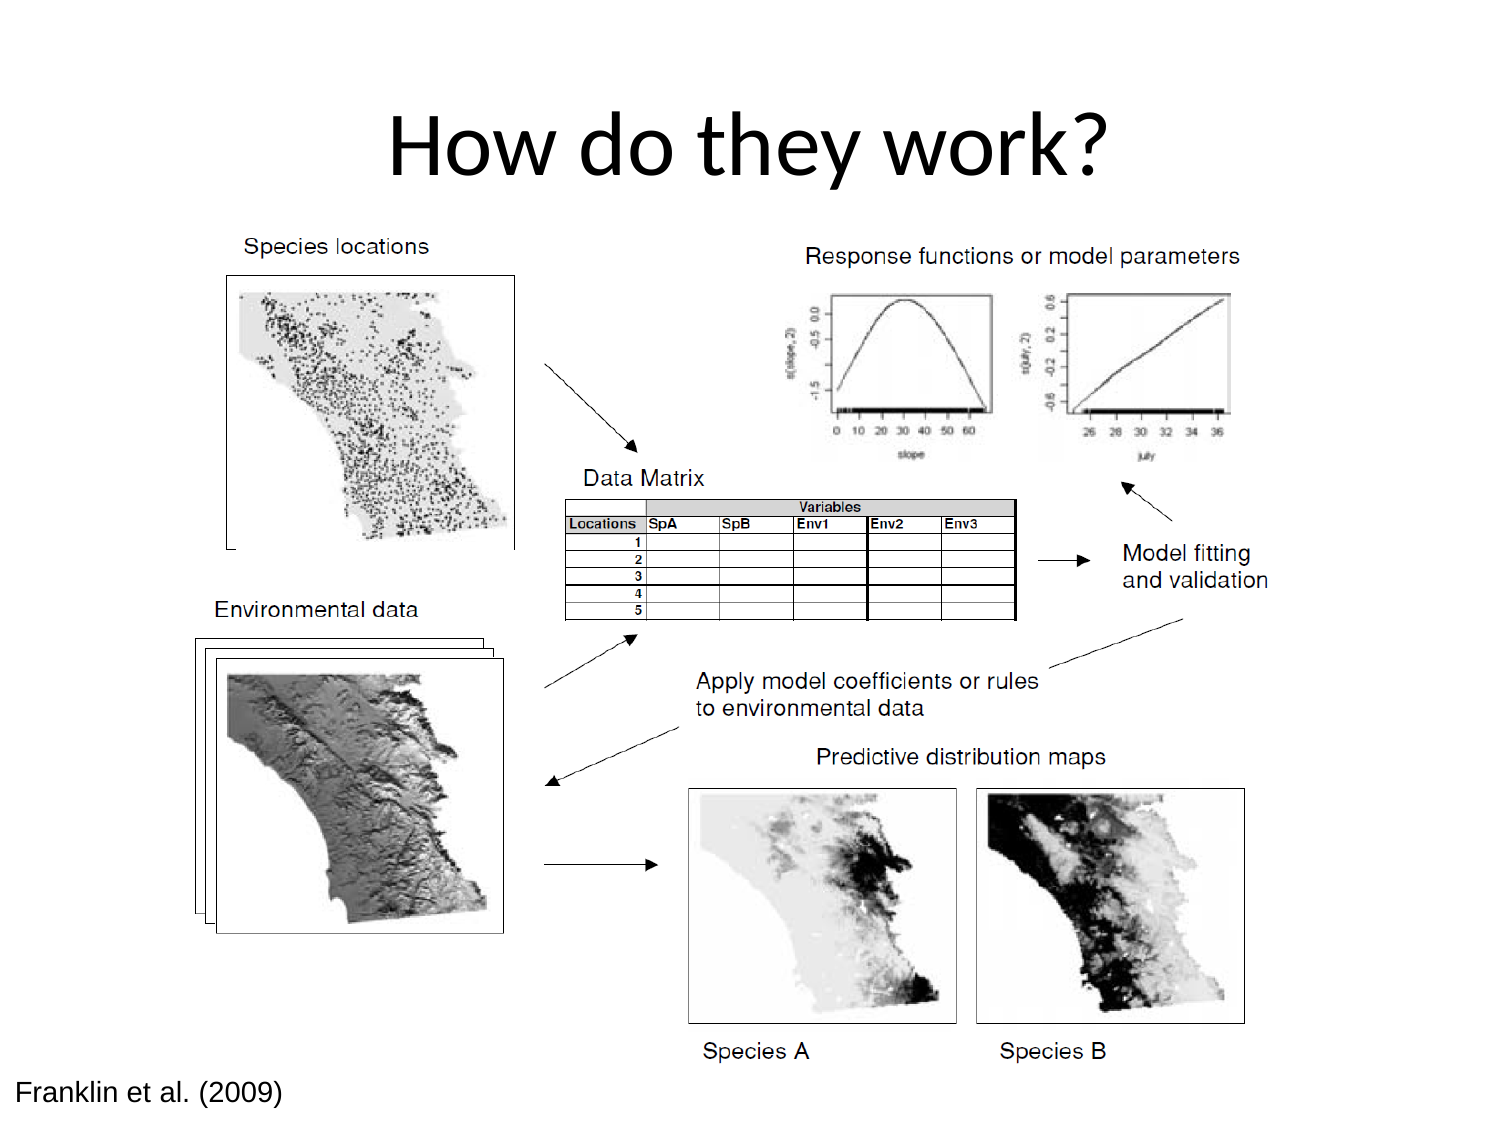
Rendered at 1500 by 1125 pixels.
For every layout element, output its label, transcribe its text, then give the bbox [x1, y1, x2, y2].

text_box Franklin et al. (2009) [0, 1066, 957, 1117]
title How do they work? [75, 45, 1425, 233]
picture [162, 218, 1306, 1081]
